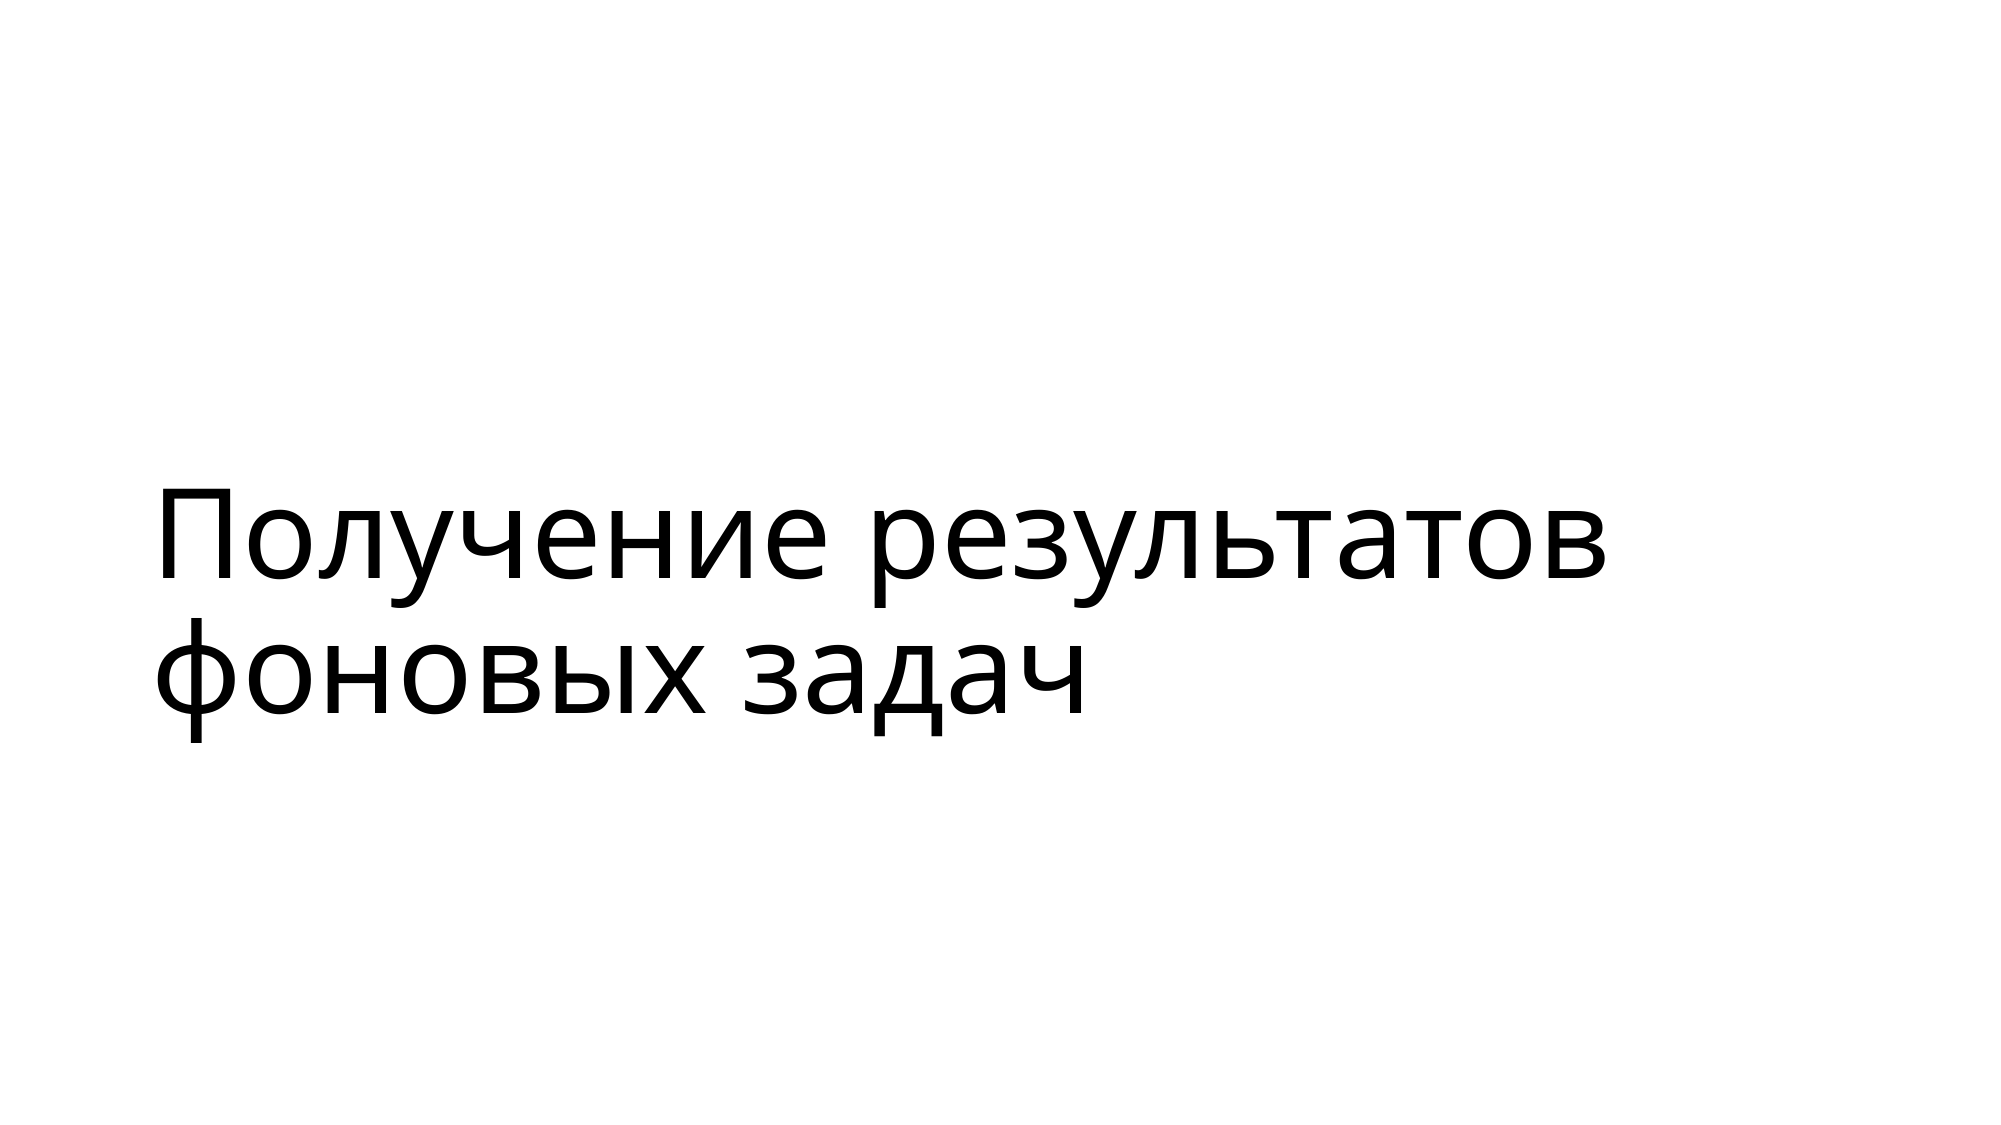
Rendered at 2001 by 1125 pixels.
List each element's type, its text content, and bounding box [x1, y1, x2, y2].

title Получение результатов фоновых задач [136, 280, 1862, 749]
